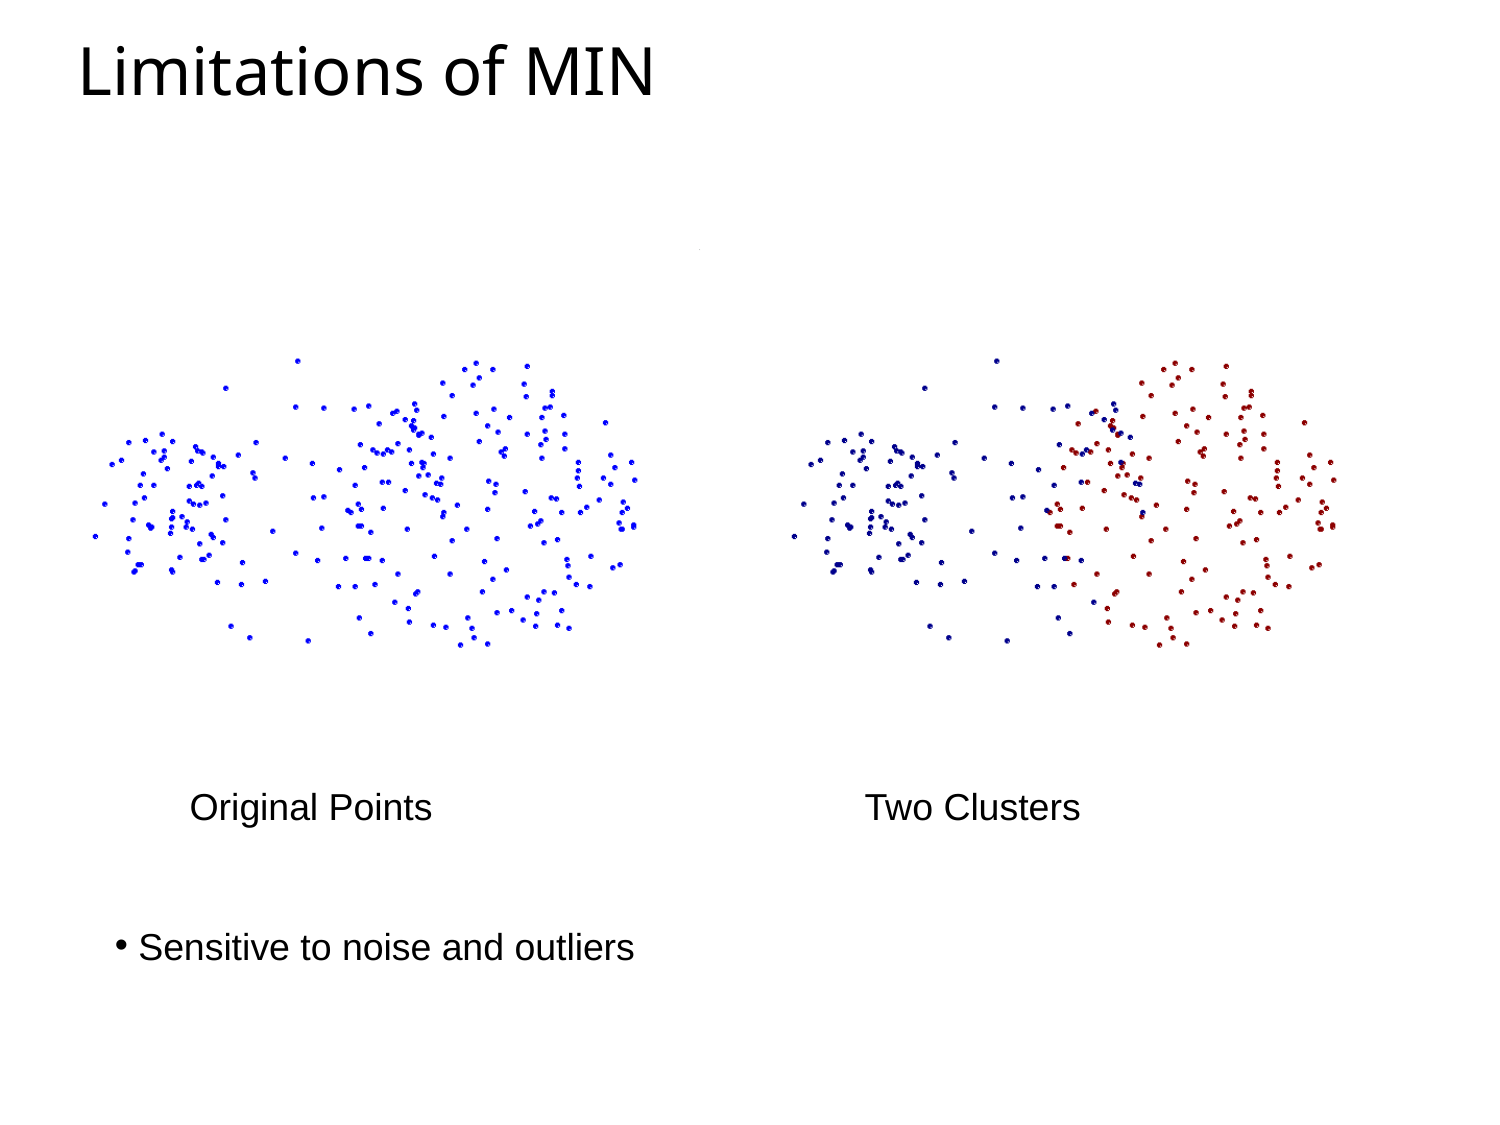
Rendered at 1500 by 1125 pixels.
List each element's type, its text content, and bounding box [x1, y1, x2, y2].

text_box Original Points [174, 784, 650, 836]
text_box Limitations of MIN [62, 24, 1421, 116]
picture [0, 249, 699, 776]
text_box Sensitive to noise and outliers [99, 914, 1138, 976]
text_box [699, 249, 1400, 836]
